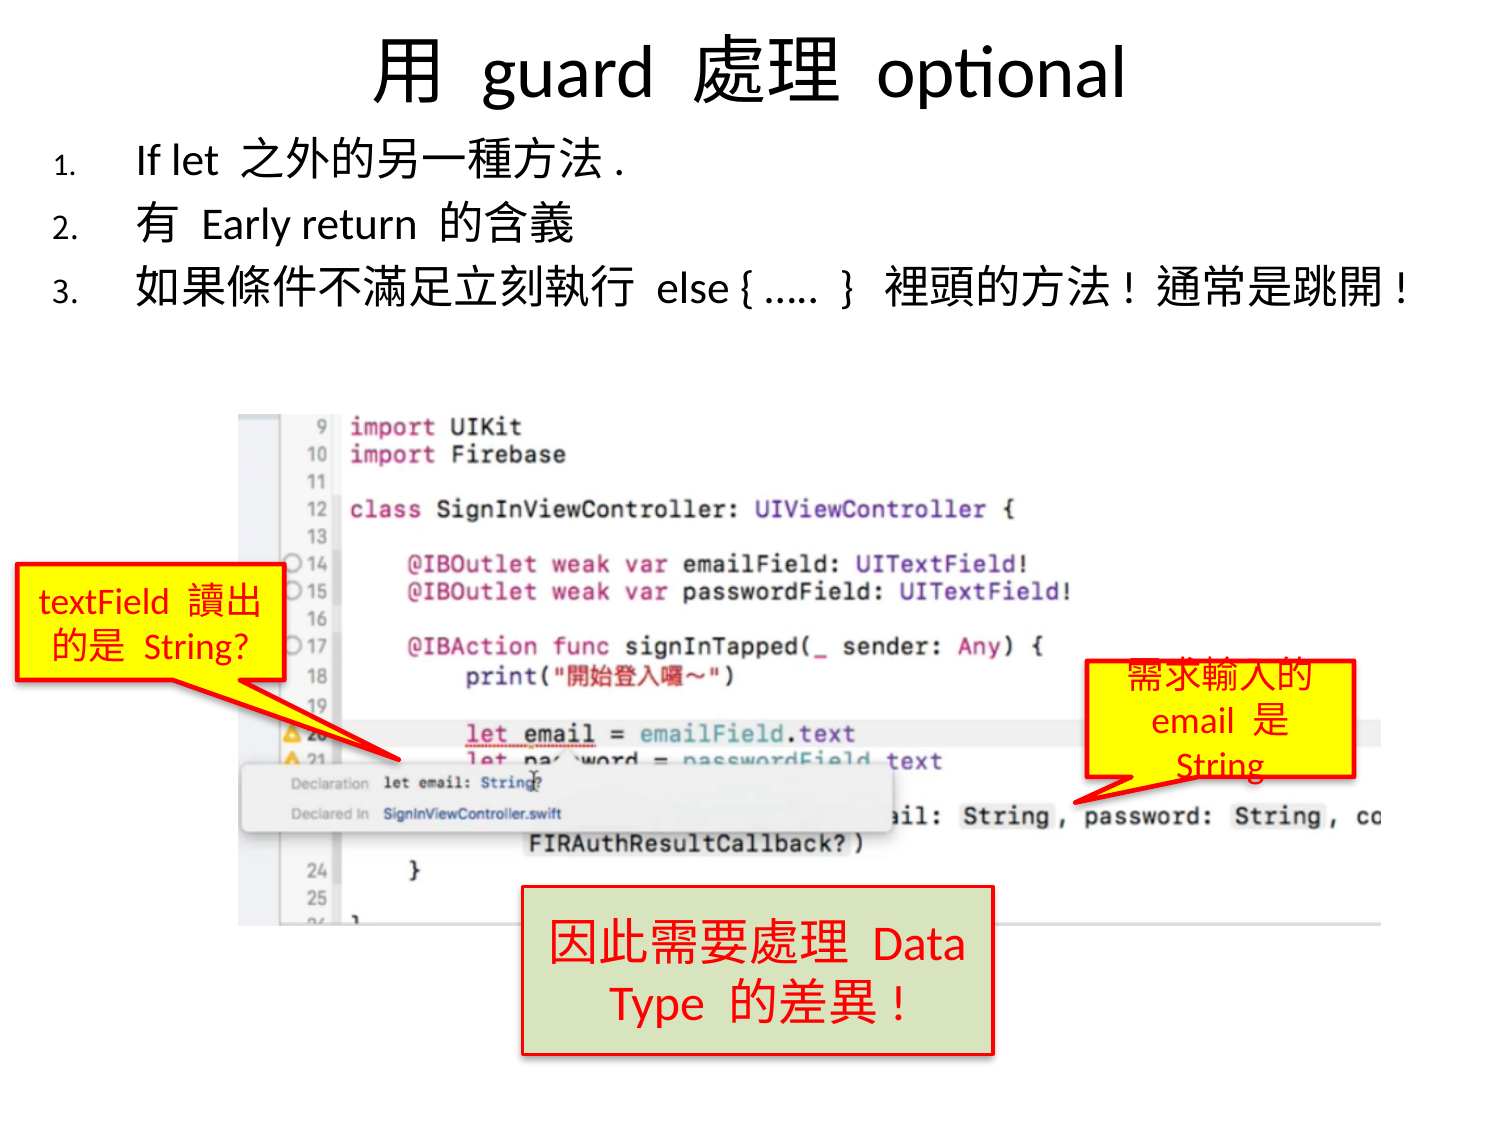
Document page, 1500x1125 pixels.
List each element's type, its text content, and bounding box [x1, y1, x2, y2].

text_box 因此需要處理 Data Type 的差異! [522, 934, 994, 1055]
list If let 之外的另一種方法. 有 Early return 的含義 如果條件不滿足立刻執行 else { ….. } 裡頭的方法! 通常是跳開! [37, 122, 1464, 358]
text_box textField 讀出的是 String? [16, 563, 233, 703]
title 用 guard 處理 optional [0, 0, 1500, 137]
picture [238, 414, 1381, 926]
